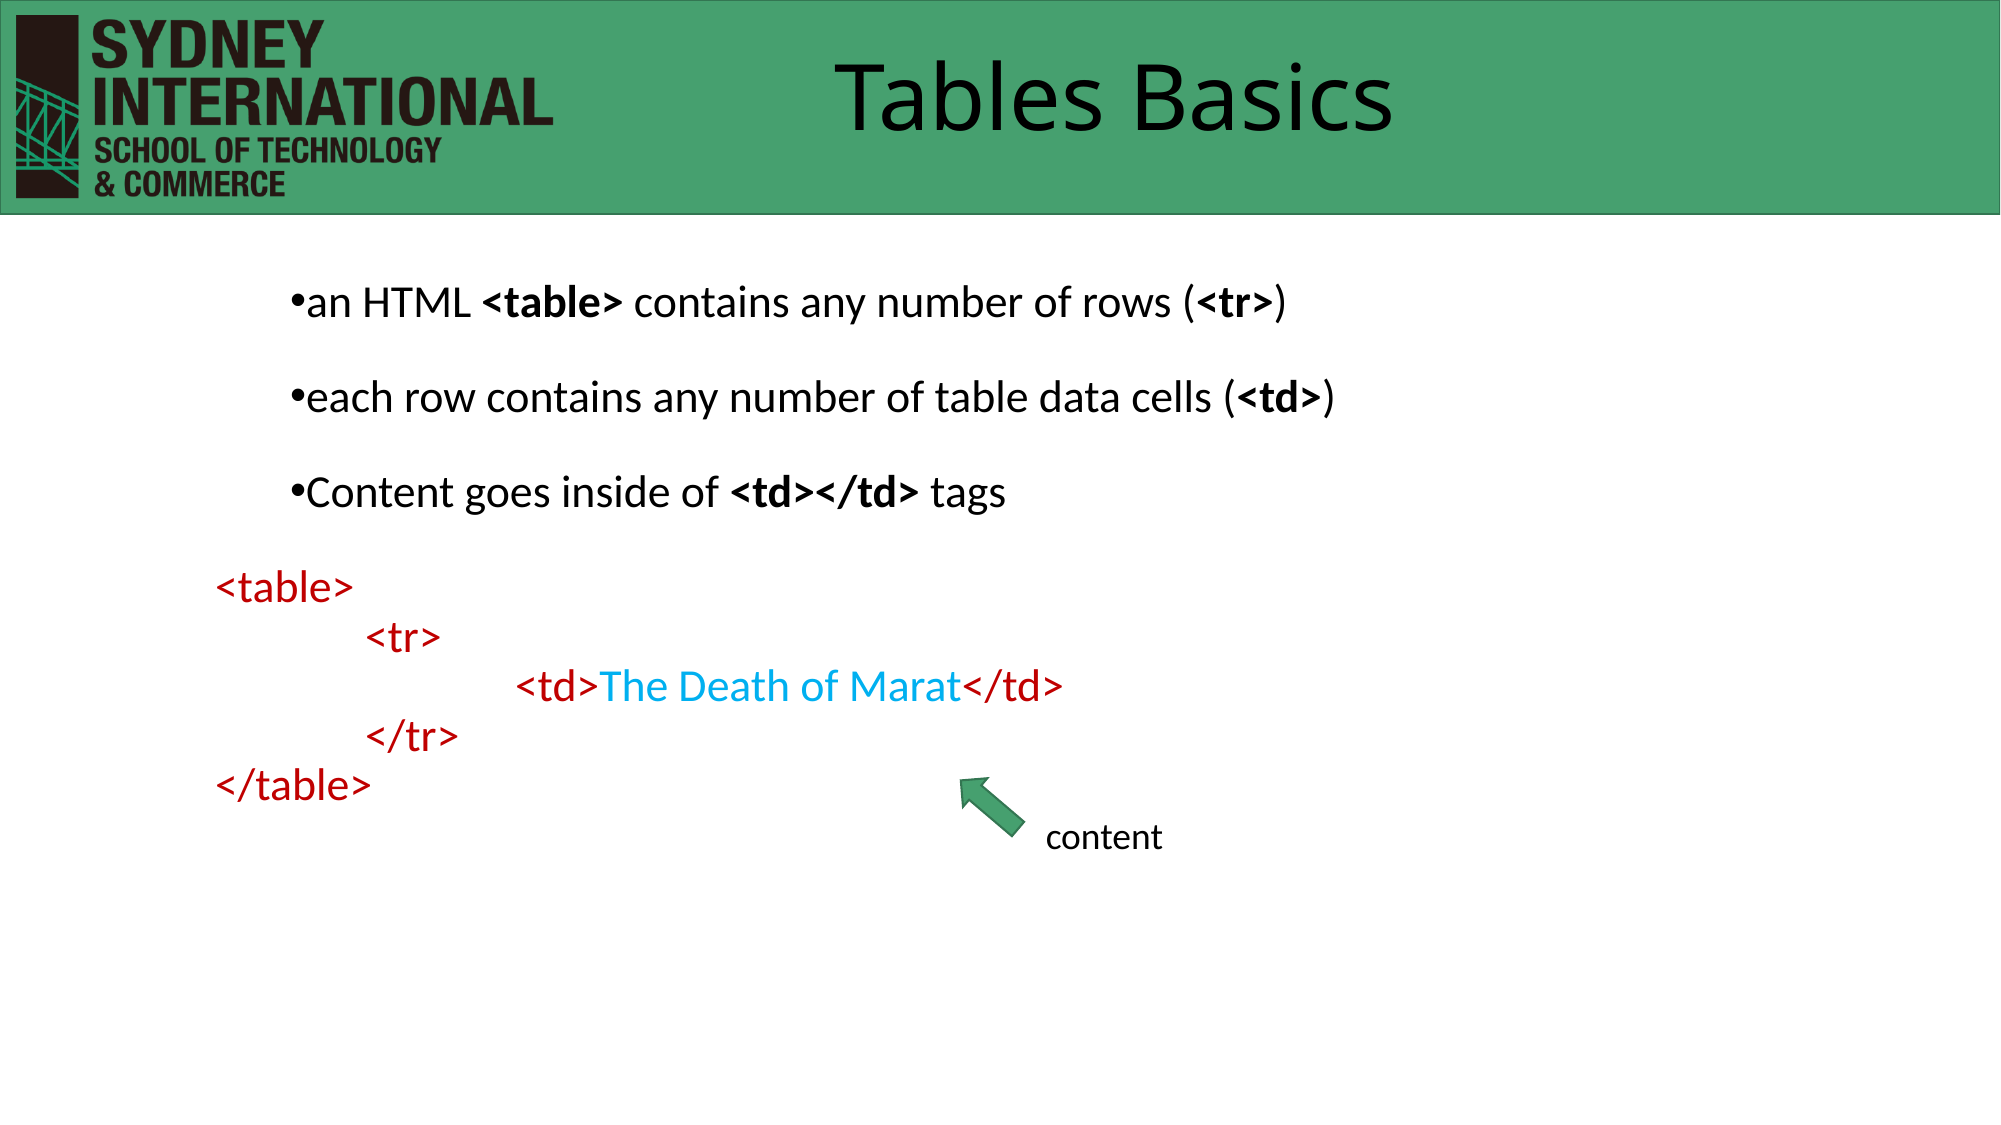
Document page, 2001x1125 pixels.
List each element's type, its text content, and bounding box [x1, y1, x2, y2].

picture [16, 15, 554, 201]
list an HTML <table> contains any number of rows (<tr>) each row contains any number of table data cells (<td>) Content goes inside of <td></td> tags <table> <tr> <td>The Death of Marat</td> </tr> </table> [200, 270, 1600, 1013]
title Tables Basics [819, 17, 2000, 185]
text_box [959, 776, 1026, 838]
text_box content [1031, 804, 1179, 865]
